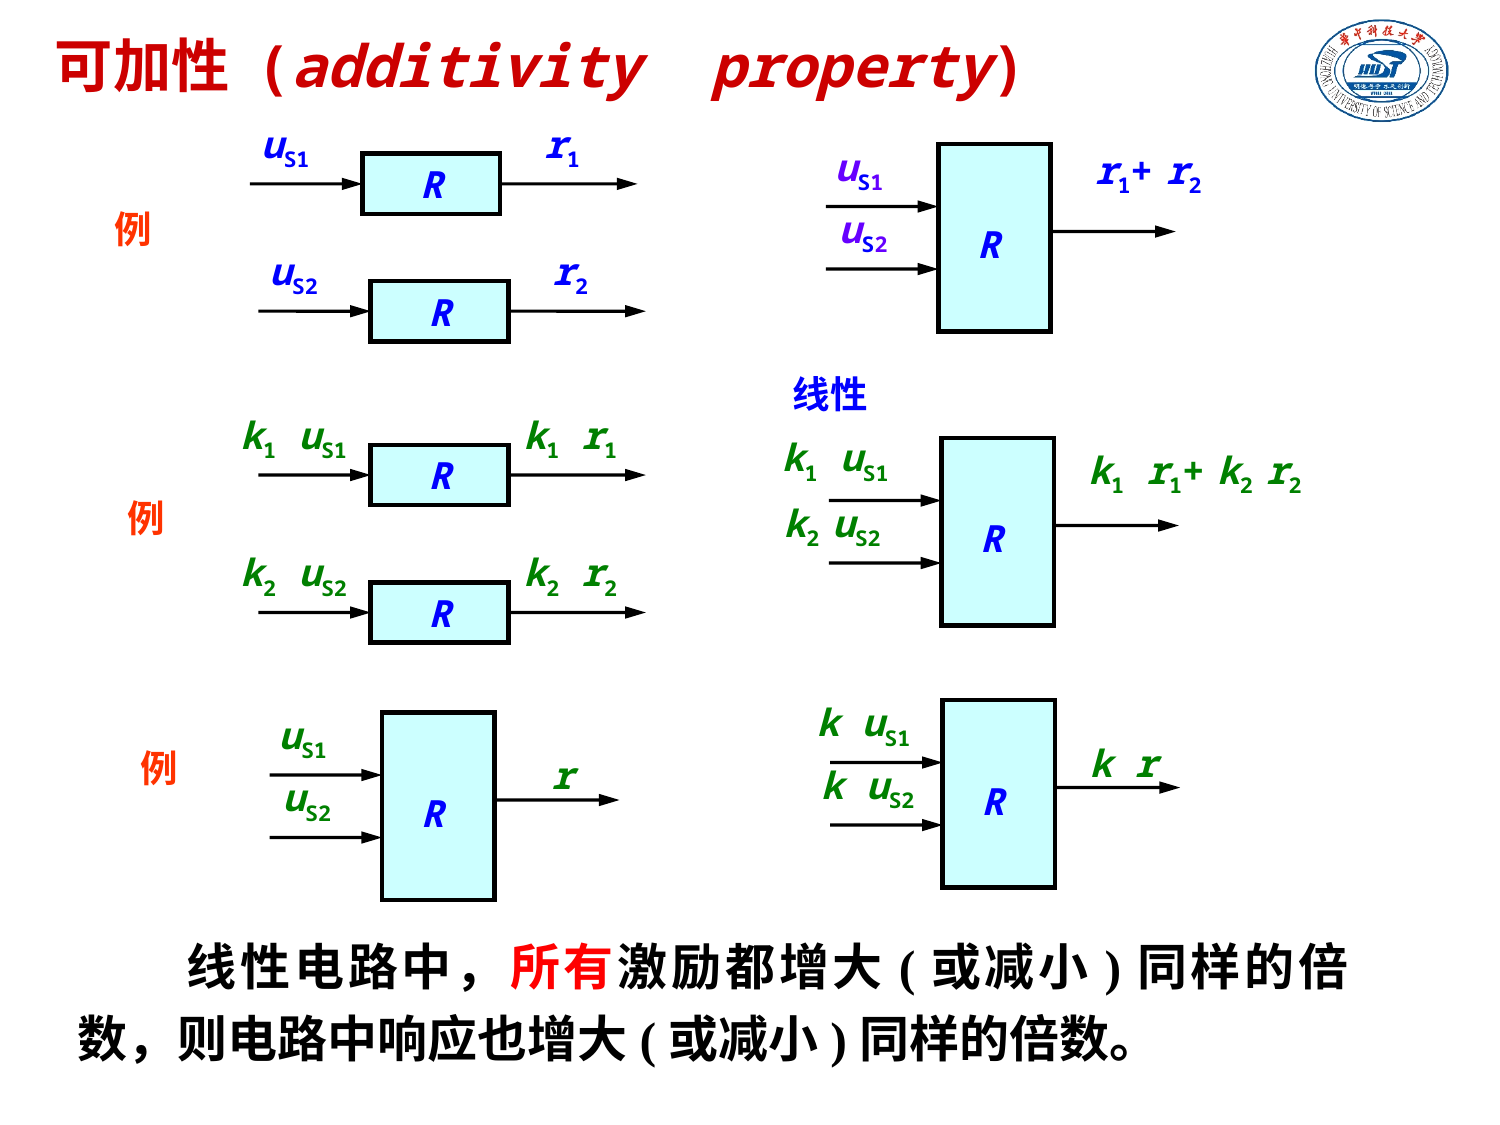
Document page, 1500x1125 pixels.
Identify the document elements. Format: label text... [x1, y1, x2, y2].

text_box 线性电路中，所有激励都增大(或减小)同样的倍数，则电路中响应也增大(或减小)同样的倍数。 [62, 916, 1364, 1076]
picture [1305, 13, 1459, 125]
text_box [798, 687, 1181, 888]
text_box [220, 399, 646, 515]
text_box 例 [125, 737, 193, 798]
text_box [760, 422, 1317, 626]
text_box 可加性 (additivity property) [39, 21, 1325, 107]
text_box 例 [112, 487, 180, 548]
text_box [247, 236, 646, 352]
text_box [220, 537, 646, 653]
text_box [812, 131, 1218, 332]
text_box 线性 [777, 363, 883, 422]
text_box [239, 108, 638, 224]
text_box 例 [100, 198, 168, 259]
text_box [256, 699, 620, 900]
